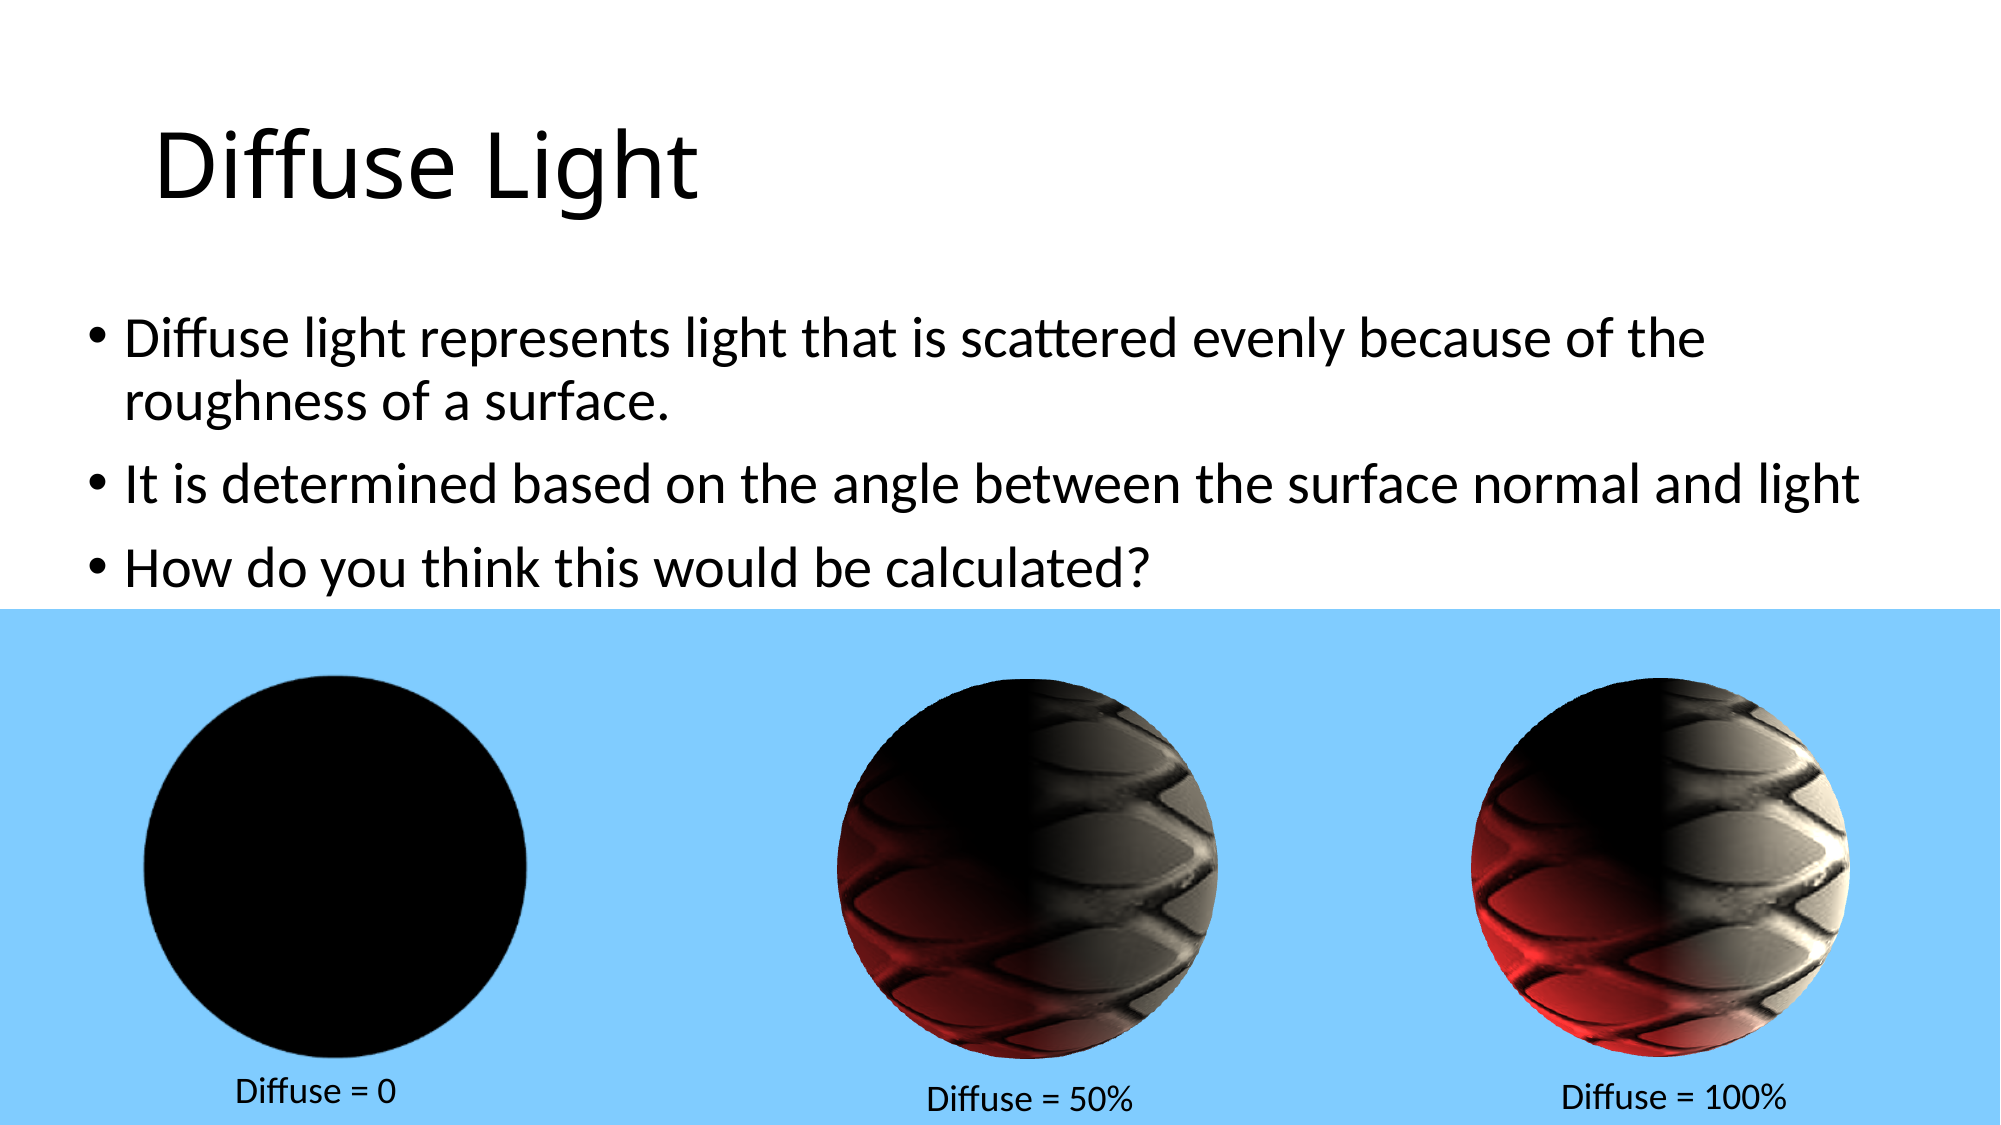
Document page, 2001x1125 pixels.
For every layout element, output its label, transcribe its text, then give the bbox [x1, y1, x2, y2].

list Diffuse light represents light that is scattered evenly because of the roughness of a surface. It is determined based on the angle between the surface normal and light How do you think this would be calculated? [72, 299, 1913, 609]
title Diffuse Light [137, 59, 1863, 278]
picture [0, 609, 2000, 1125]
